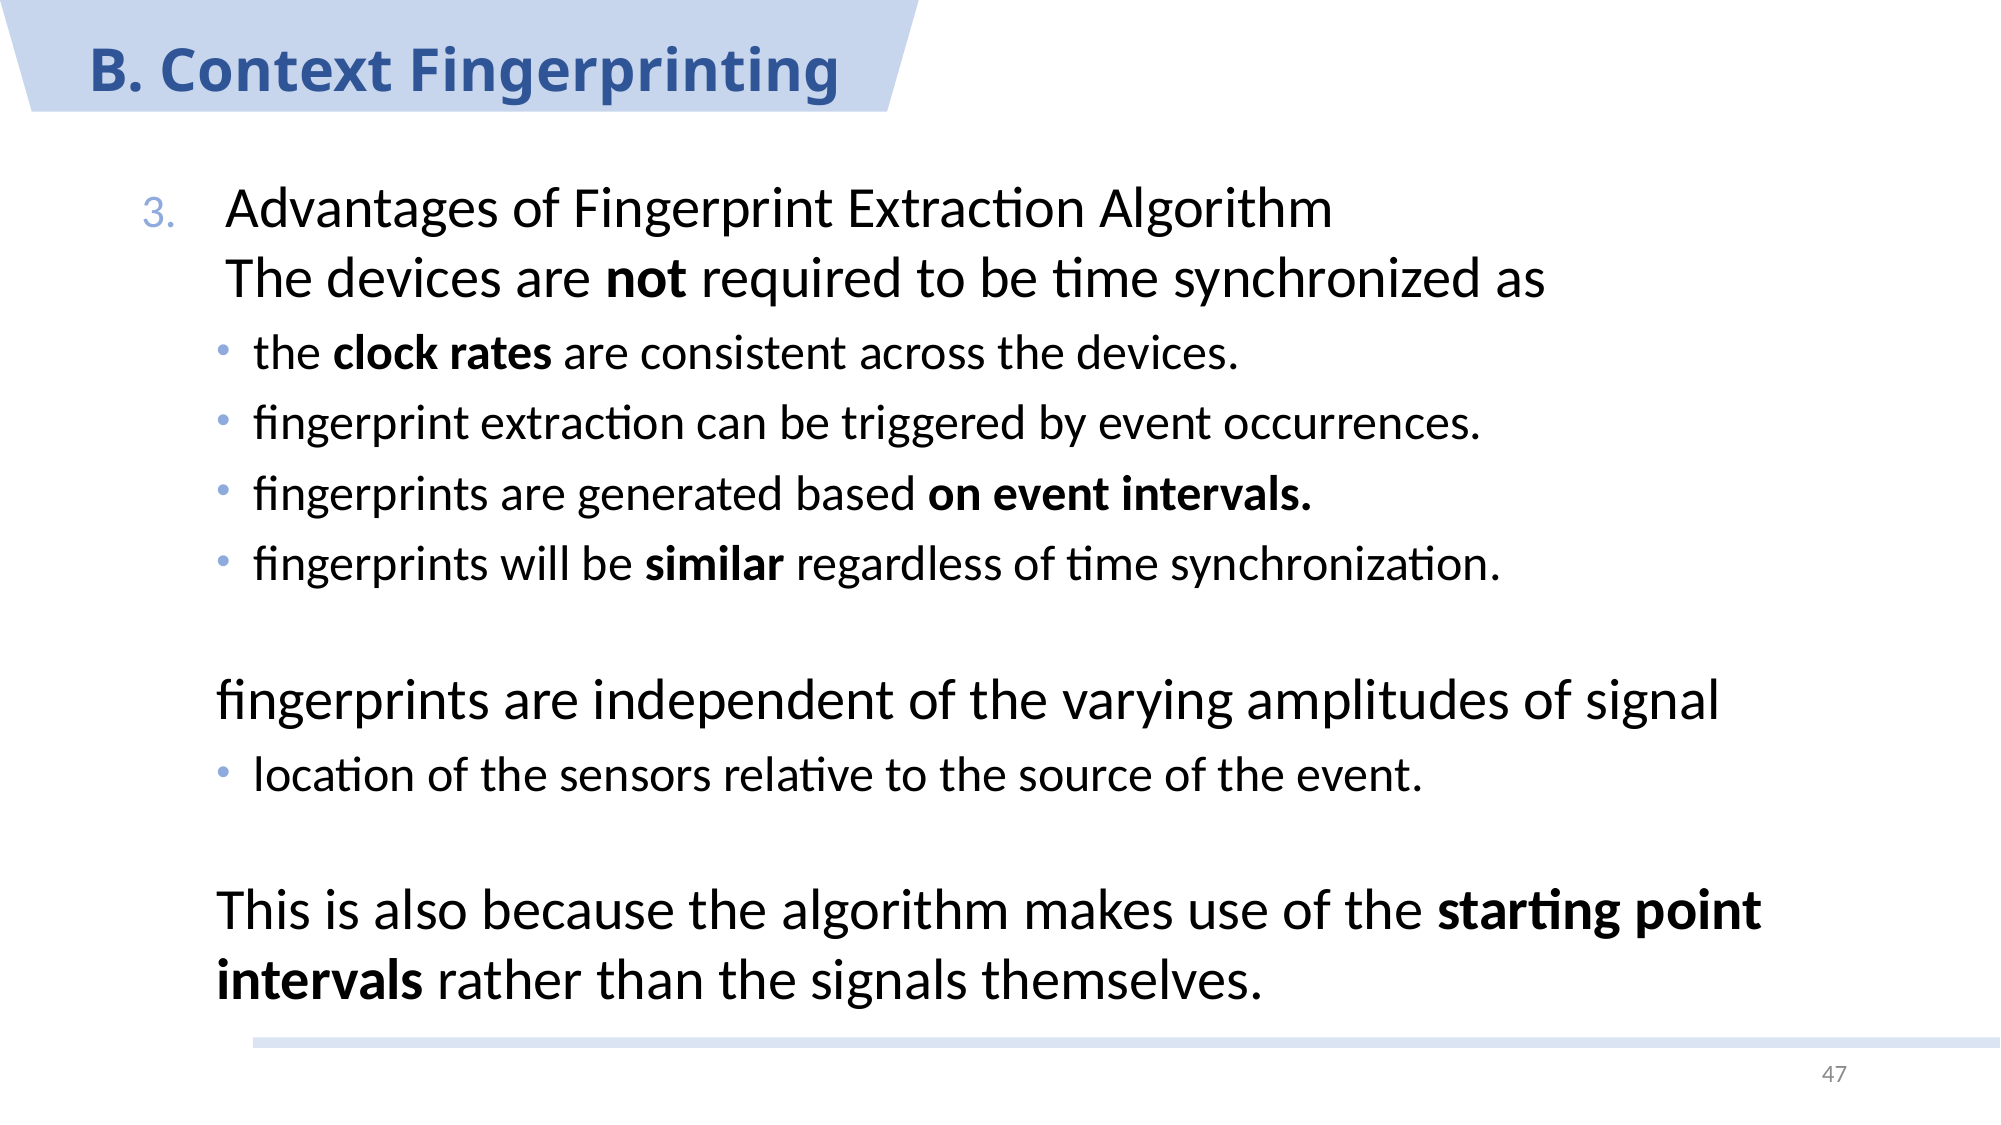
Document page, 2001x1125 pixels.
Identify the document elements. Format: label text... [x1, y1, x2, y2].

slide_number 47 [1412, 1043, 1863, 1103]
text_box [0, 0, 920, 113]
list Advantages of Fingerprint Extraction Algorithm The devices are not required to be time synchronized as the clock rates are consistent across the devices. fingerprint extraction can be triggered by event occurrences. fingerprints are generated based on event intervals. fingerprints will be similar regardless of time synchronization. fingerprints are independent of the varying amplitudes of signal location of the sensors relative to the source of the event. This is also because the algorithm makes use of the starting point intervals rather than the signals themselves. [126, 161, 1958, 1027]
title B. Context Fingerprinting [65, 16, 865, 129]
